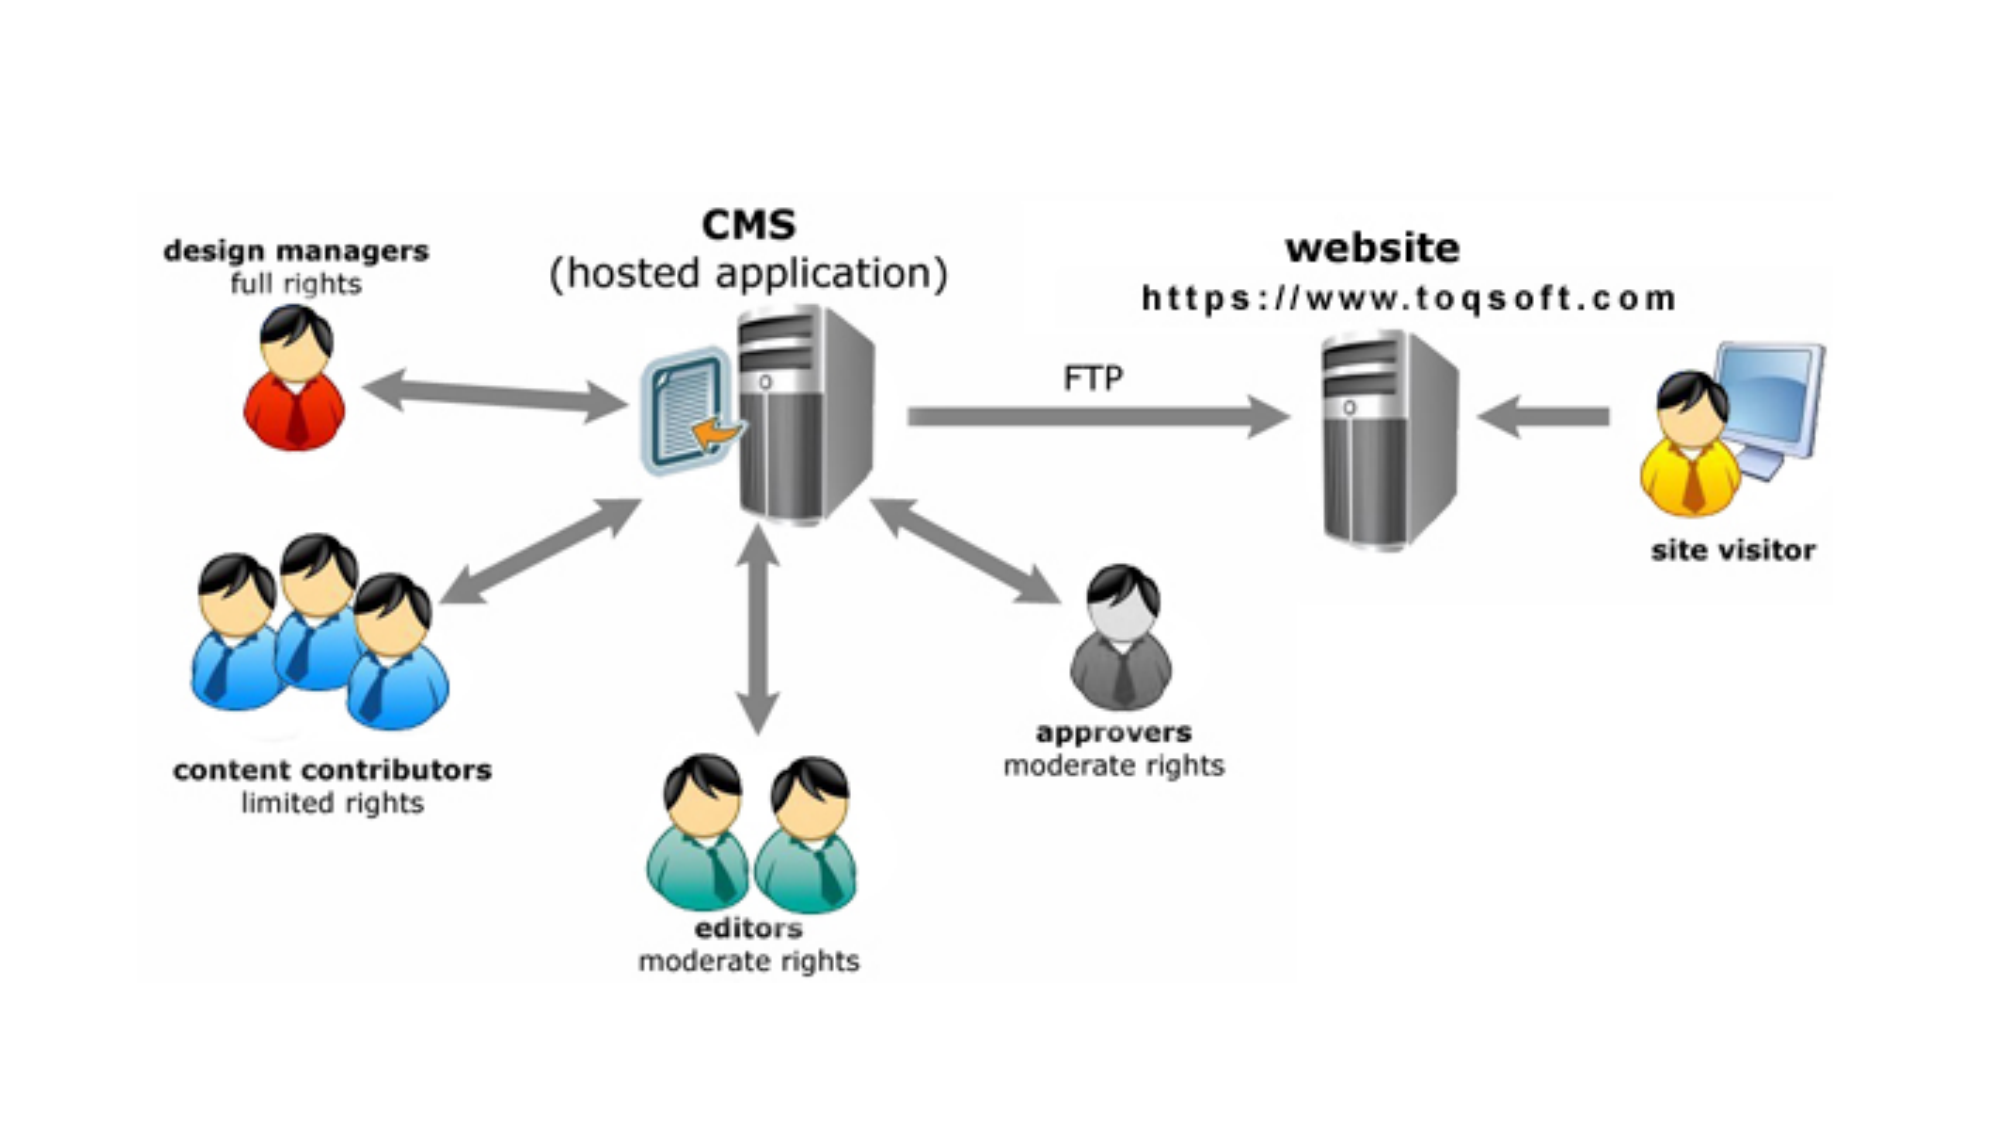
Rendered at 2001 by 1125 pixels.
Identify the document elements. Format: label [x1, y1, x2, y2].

picture [137, 192, 1833, 983]
